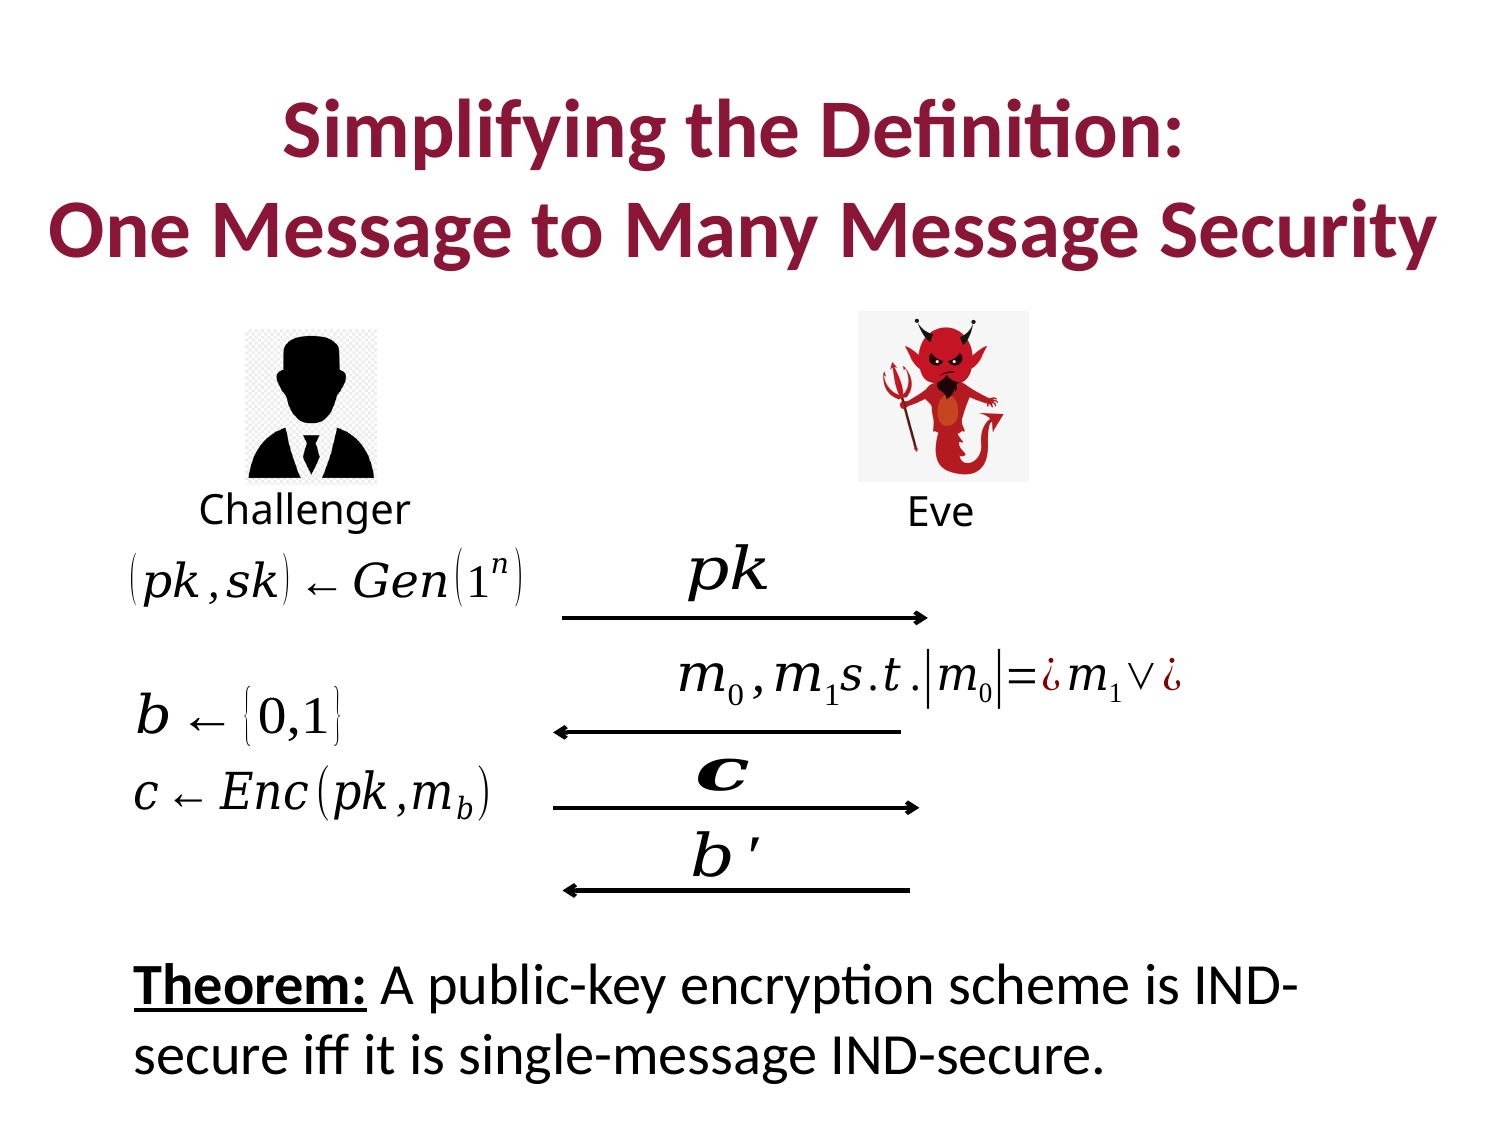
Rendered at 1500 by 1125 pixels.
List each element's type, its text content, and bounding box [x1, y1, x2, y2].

picture [857, 311, 1030, 482]
text_box Challenger [183, 442, 518, 573]
picture [245, 328, 377, 485]
text_box Eve [891, 490, 1029, 575]
text_box Theorem: A public-key encryption scheme is IND-secure iff it is single-message IND-secure. [118, 918, 1436, 1115]
text_box Simplifying the Definition: One Message to Many Message Security [29, 66, 1459, 339]
